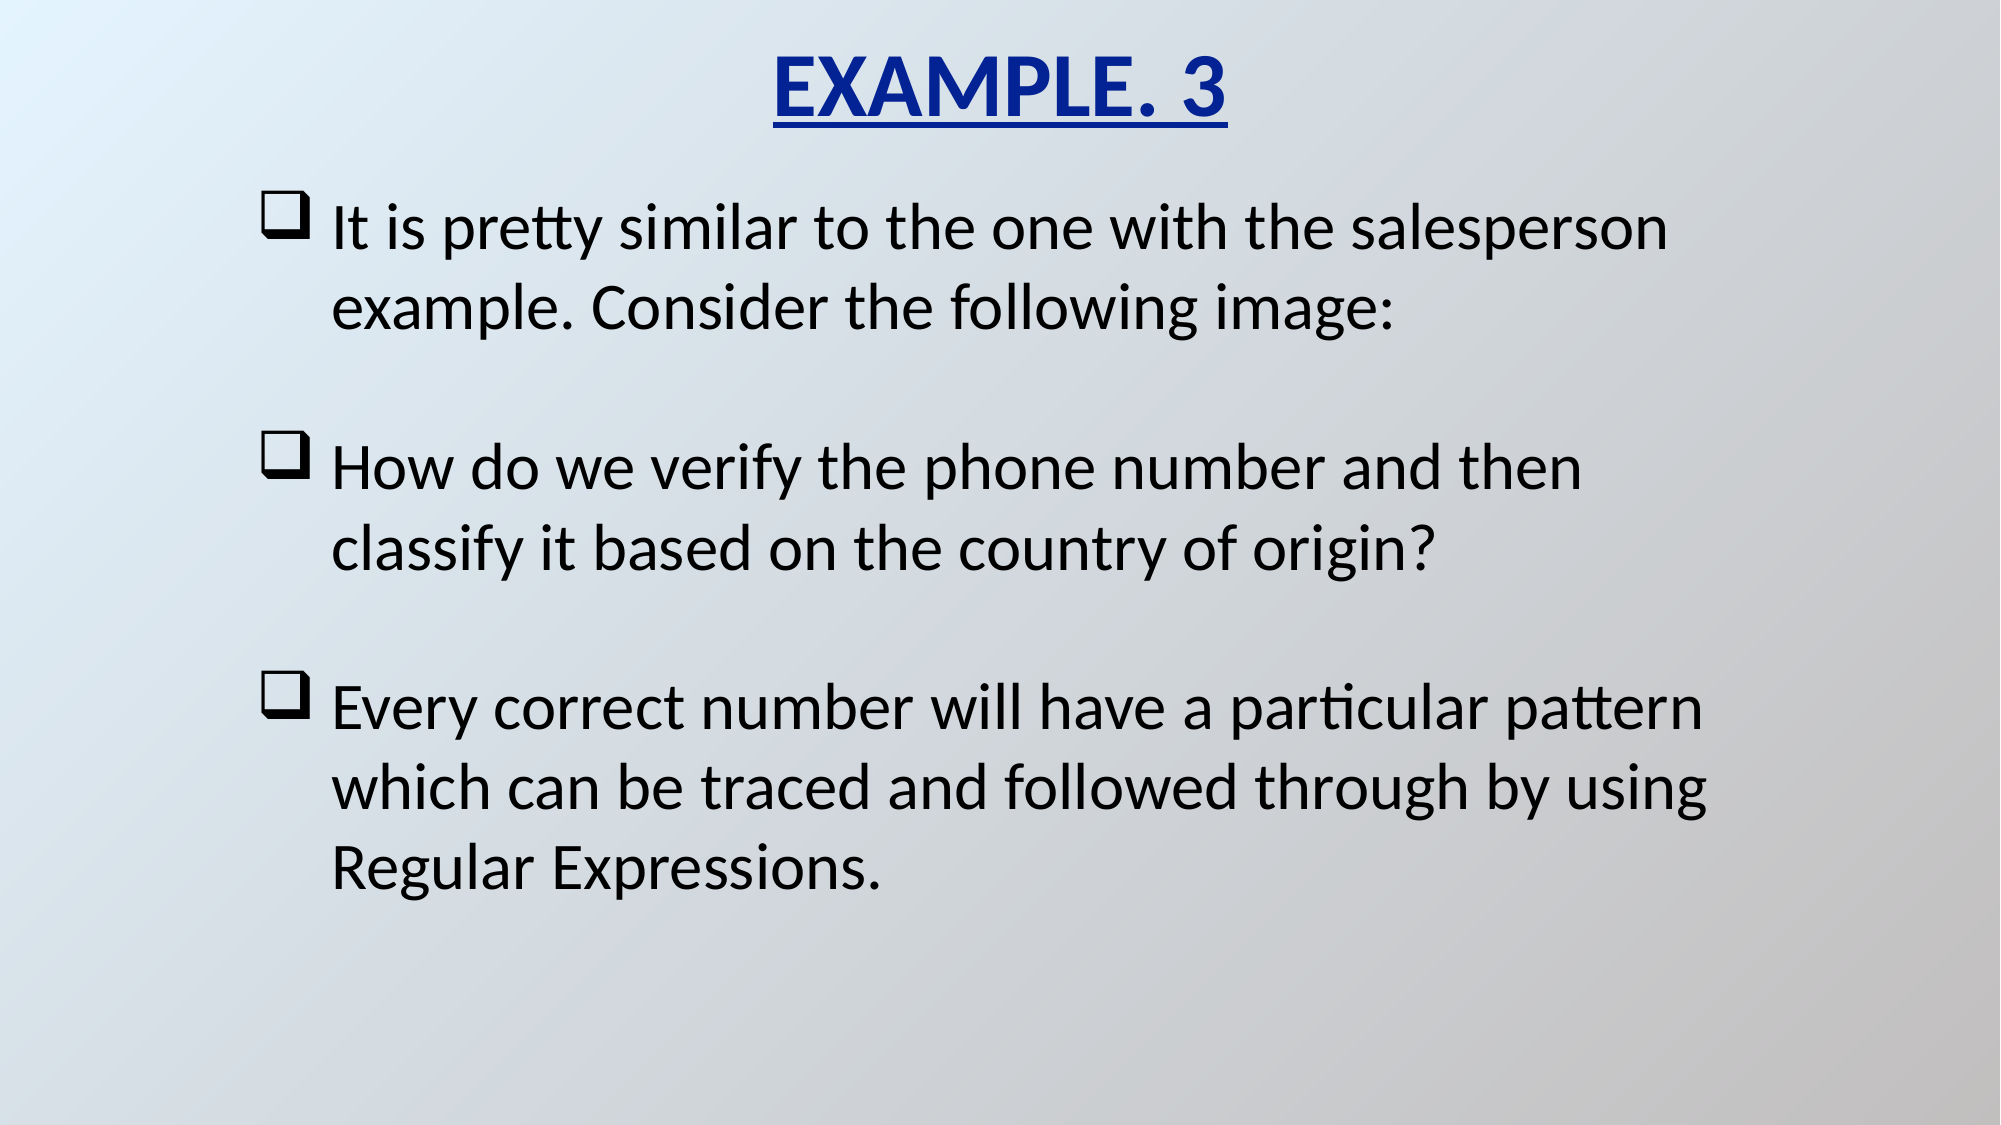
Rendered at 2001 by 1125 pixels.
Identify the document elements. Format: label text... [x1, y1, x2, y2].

text_box It is pretty similar to the one with the salesperson example. Consider the following image: How do we verify the phone number and then classify it based on the country of origin? Every correct number will have a particular pattern which can be traced and followed through by using Regular Expressions. [241, 176, 1759, 911]
text_box EXAMPLE. 3 [608, 17, 1392, 142]
